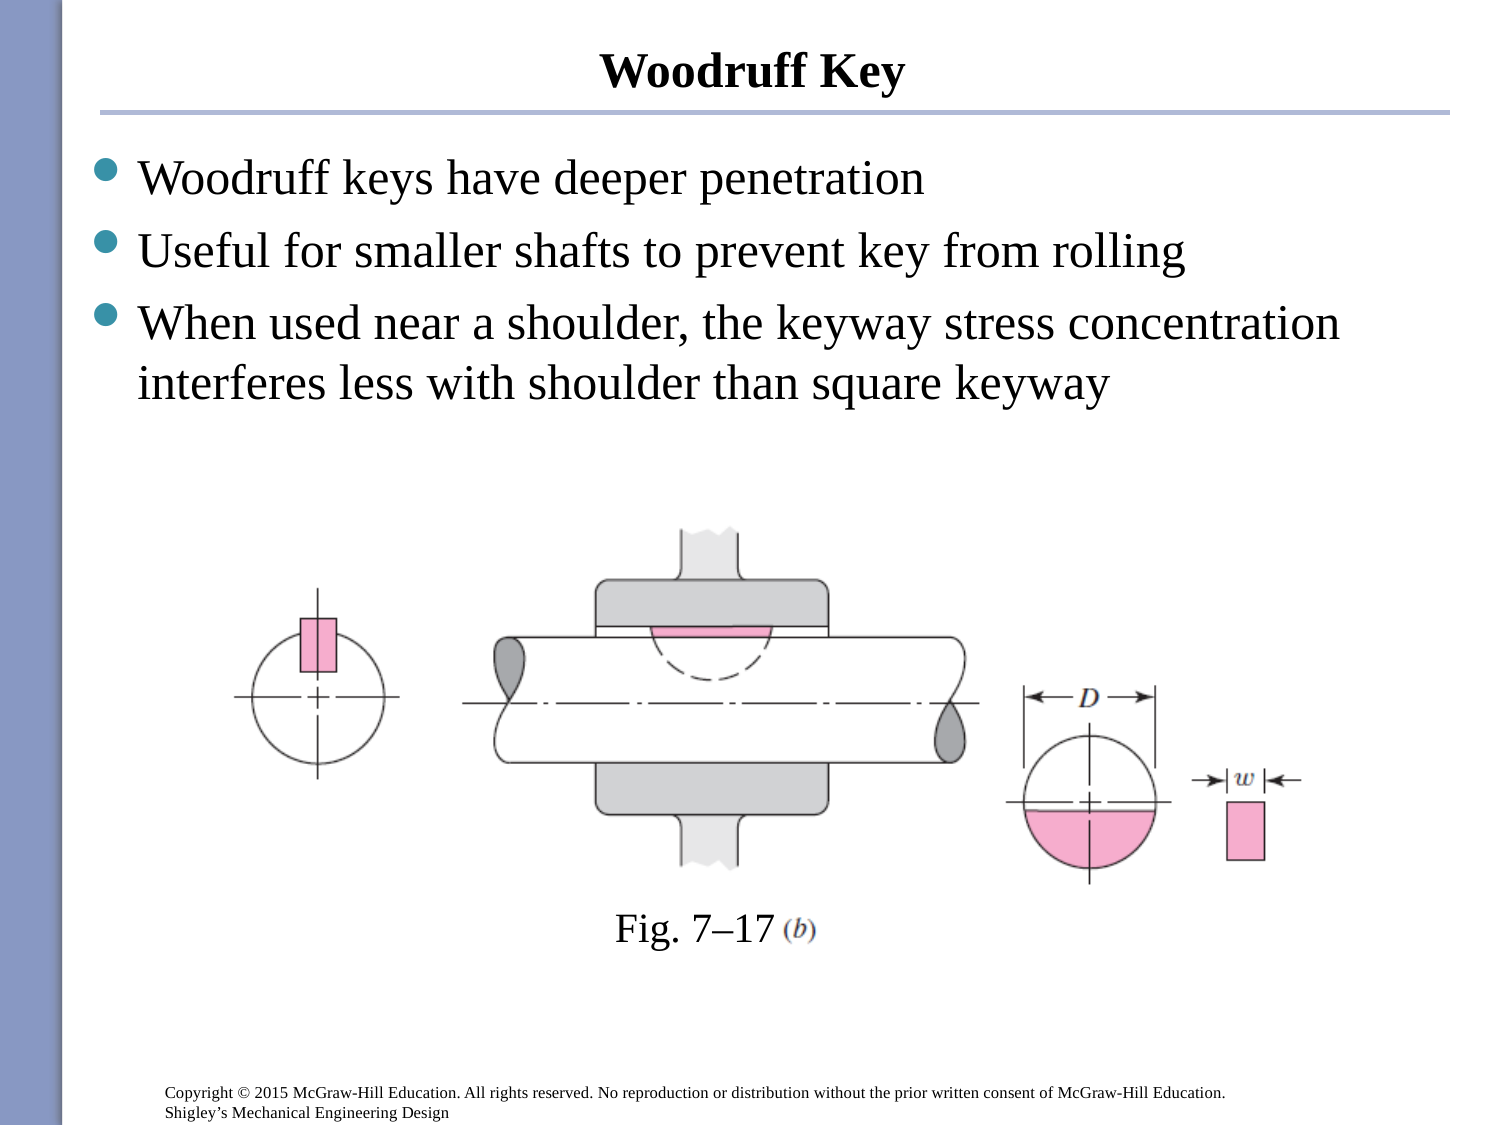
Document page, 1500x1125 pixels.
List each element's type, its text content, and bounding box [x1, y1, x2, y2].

list Woodruff keys have deeper penetration Useful for smaller shafts to prevent key from rolling When used near a shoulder, the keyway stress concentration interferes less with shoulder than square keyway [62, 137, 1438, 563]
picture [224, 524, 1315, 960]
title Woodruff Key [137, 30, 1368, 106]
